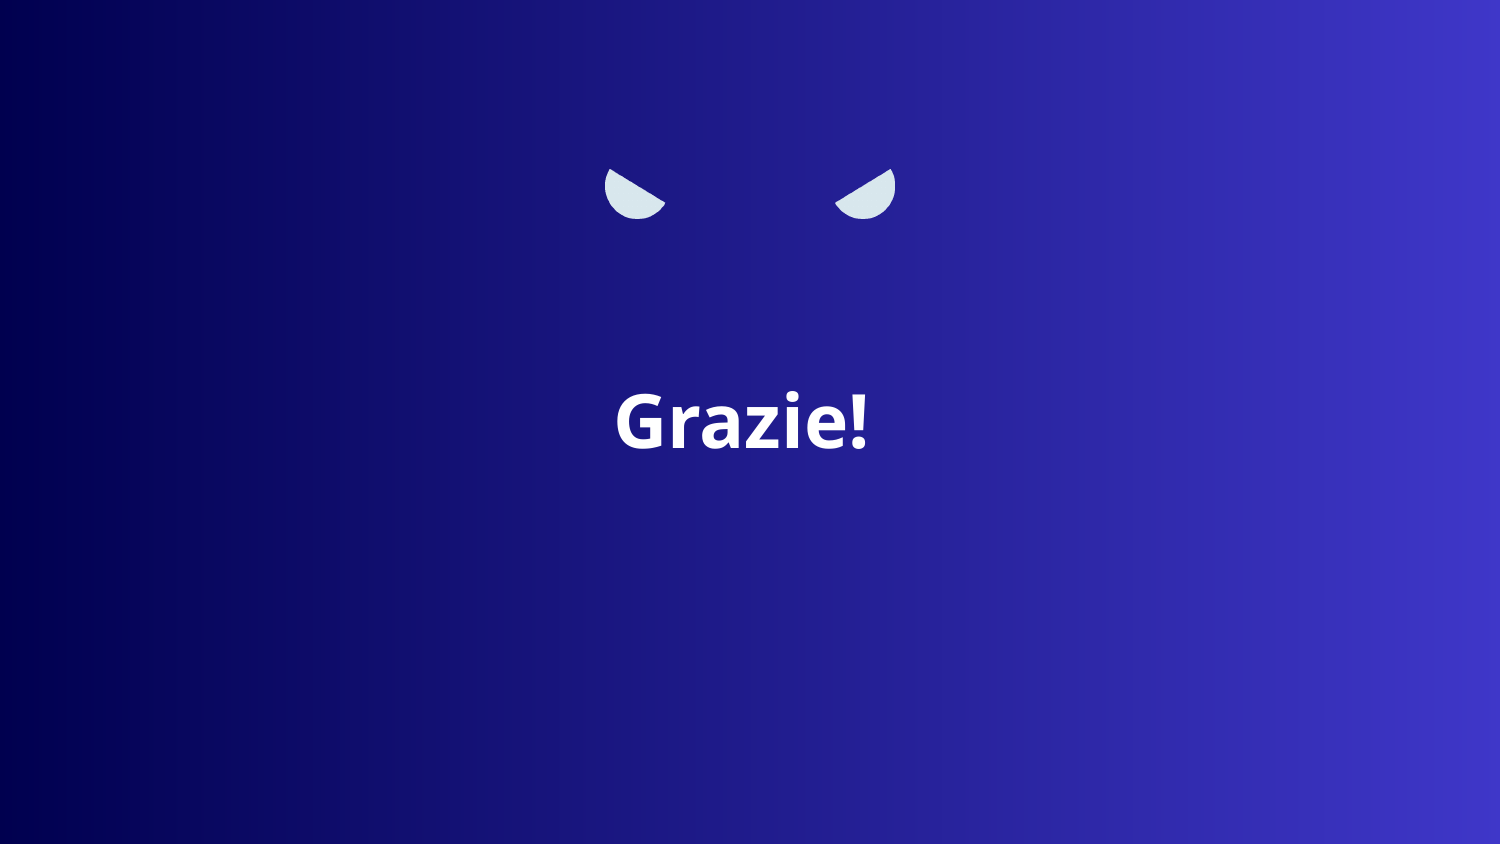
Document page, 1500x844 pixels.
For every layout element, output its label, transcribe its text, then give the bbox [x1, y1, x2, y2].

picture [605, 169, 895, 219]
title Grazie! [97, 358, 1386, 485]
